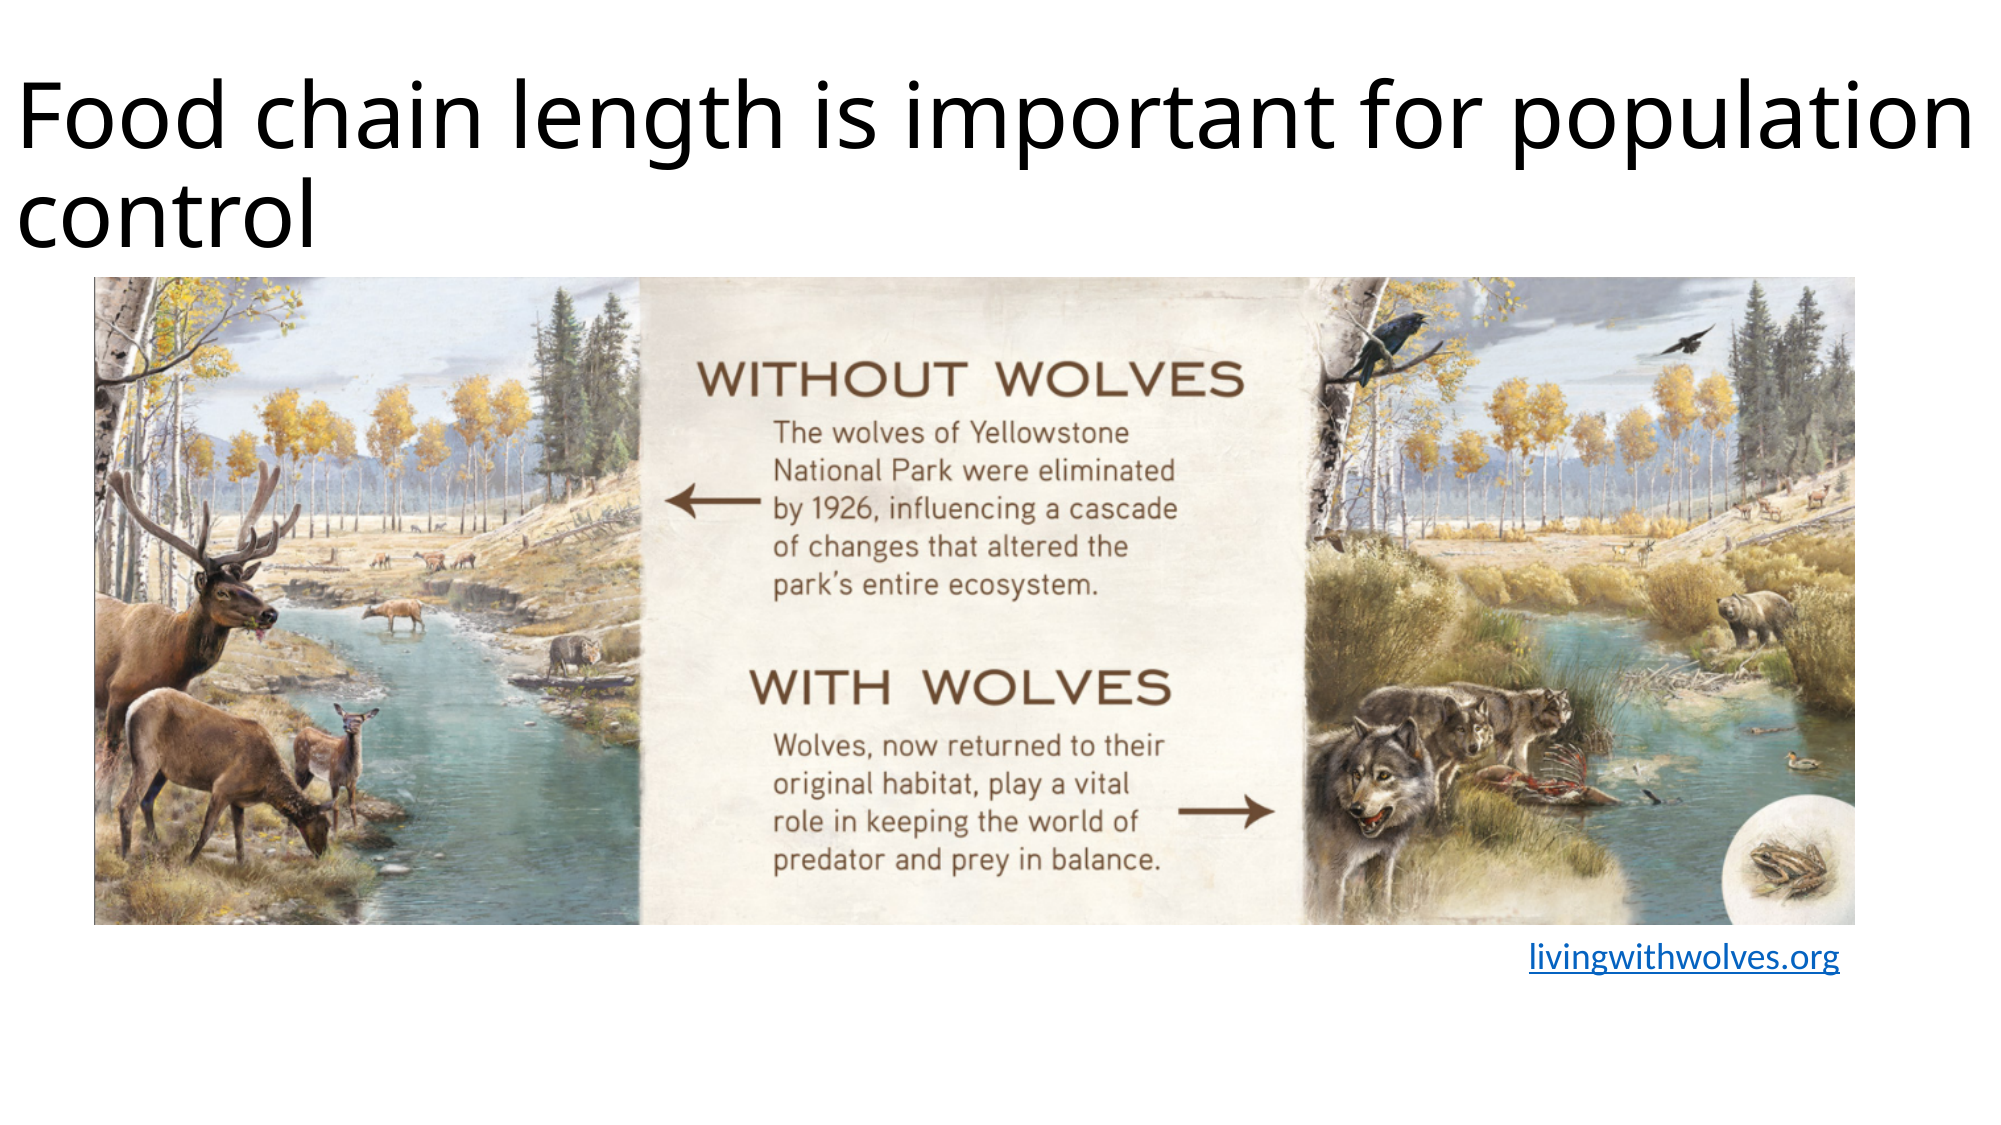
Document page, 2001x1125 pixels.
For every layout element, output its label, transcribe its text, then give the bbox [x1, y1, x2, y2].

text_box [94, 277, 1855, 986]
title Food chain length is important for population control [0, 59, 2000, 278]
